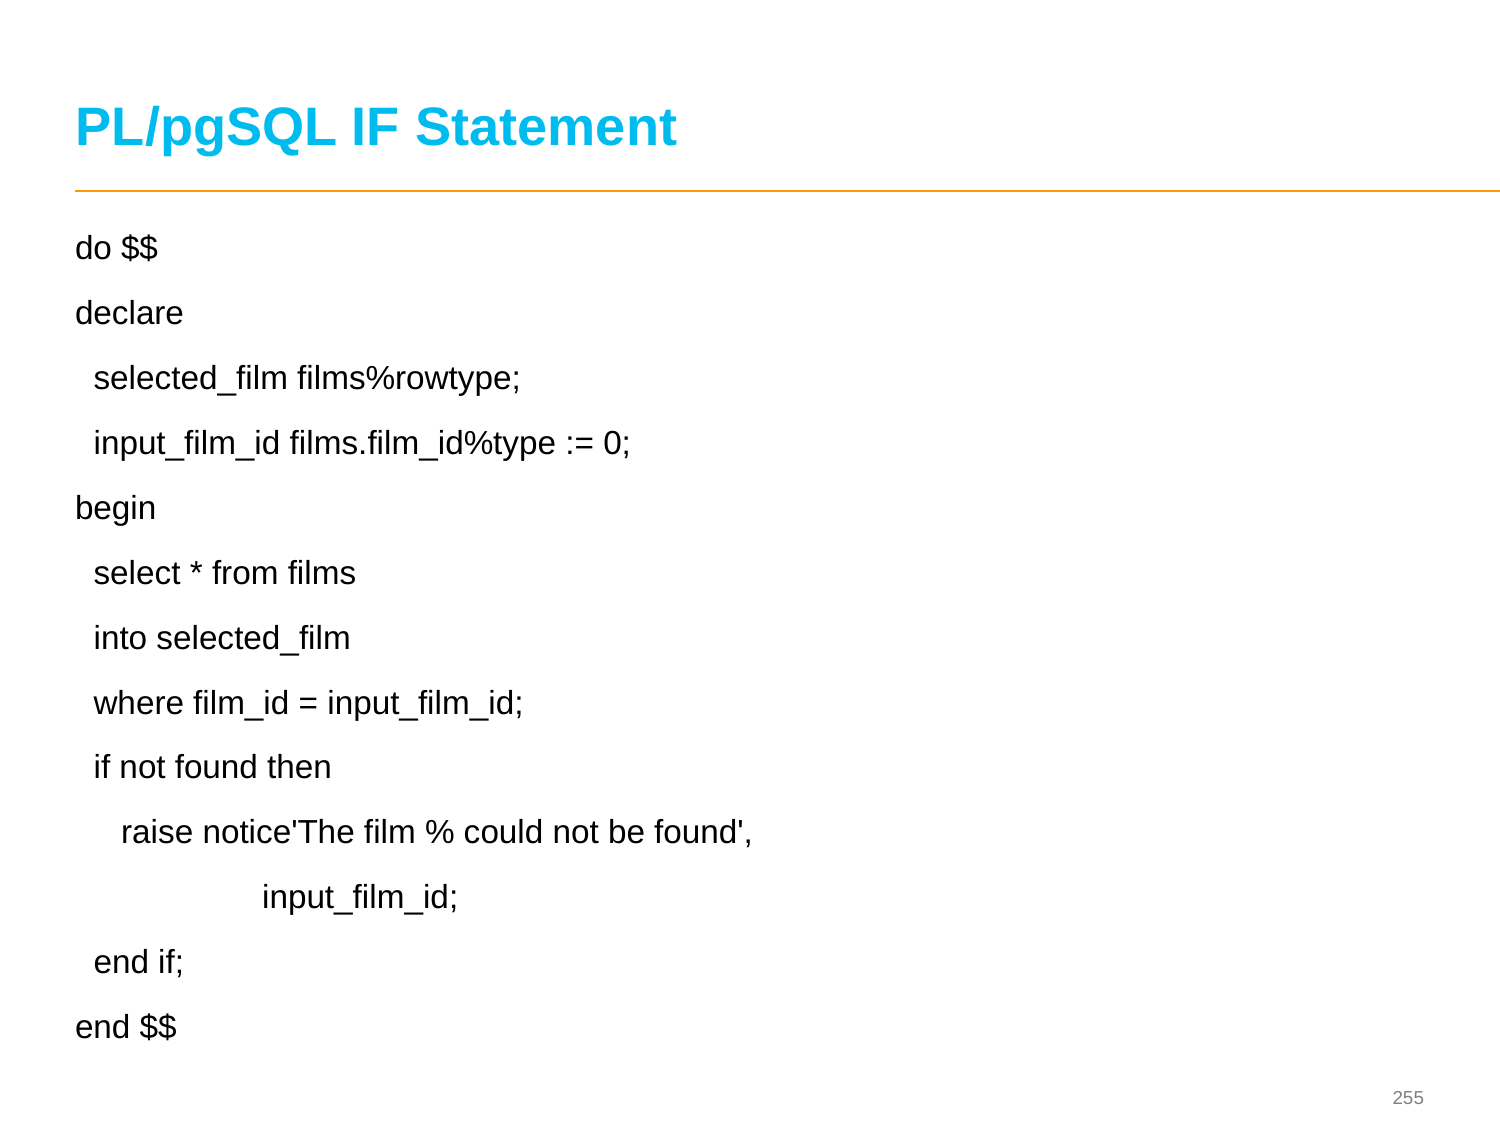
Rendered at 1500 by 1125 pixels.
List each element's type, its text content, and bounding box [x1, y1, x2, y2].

title PL/pgSQL IF Statement [75, 27, 1422, 157]
list do $$ declare selected_film films%rowtype; input_film_id films.film_id%type := 0; begin select * from films into selected_film where film_id = input_film_id; if not found then raise notice'The film % could not be found', input_film_id; end if; end $$ [75, 226, 1425, 1075]
